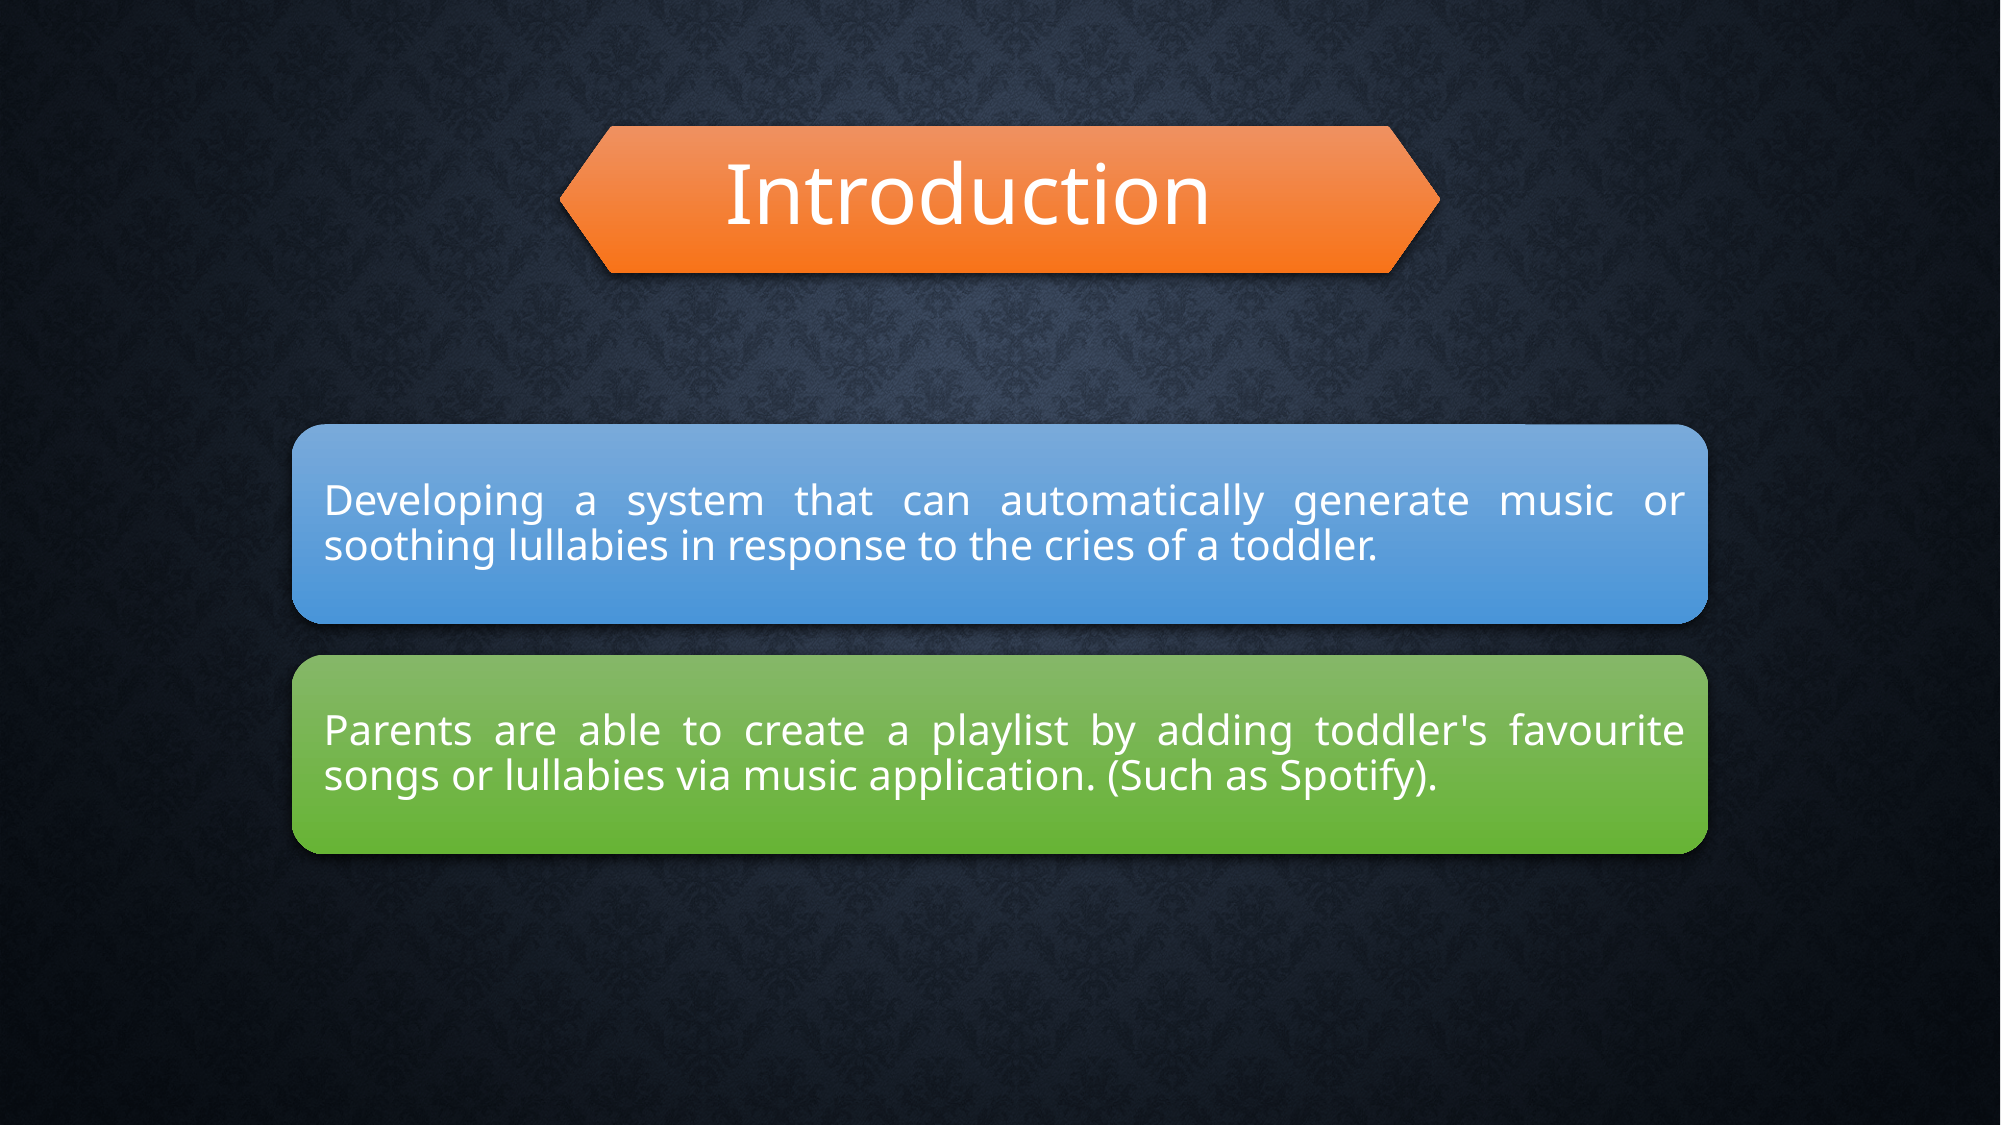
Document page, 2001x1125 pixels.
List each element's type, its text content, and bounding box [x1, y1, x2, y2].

text_box [274, 0, 1726, 1125]
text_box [291, 310, 1709, 969]
text_box [560, 125, 1440, 274]
text_box Introduction [725, 165, 1275, 242]
